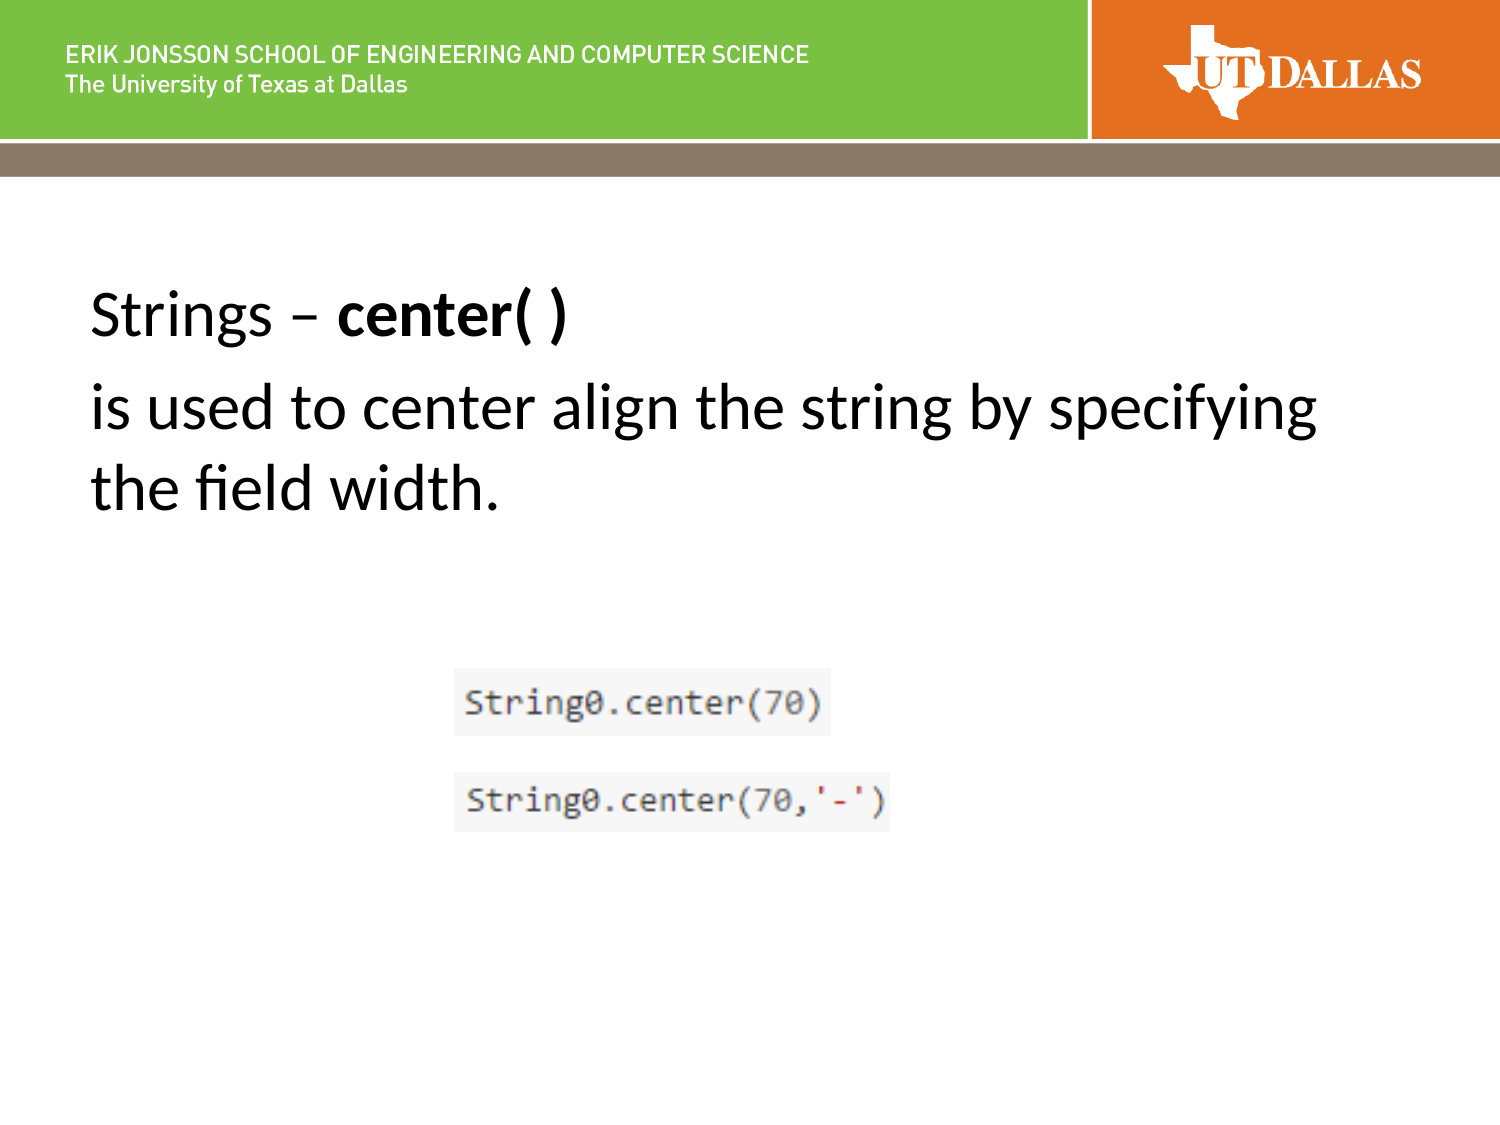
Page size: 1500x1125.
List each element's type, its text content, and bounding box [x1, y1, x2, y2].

list Strings – center( ) is used to center align the string by specifying the field width. [75, 262, 1425, 1005]
picture [0, 0, 1500, 1125]
